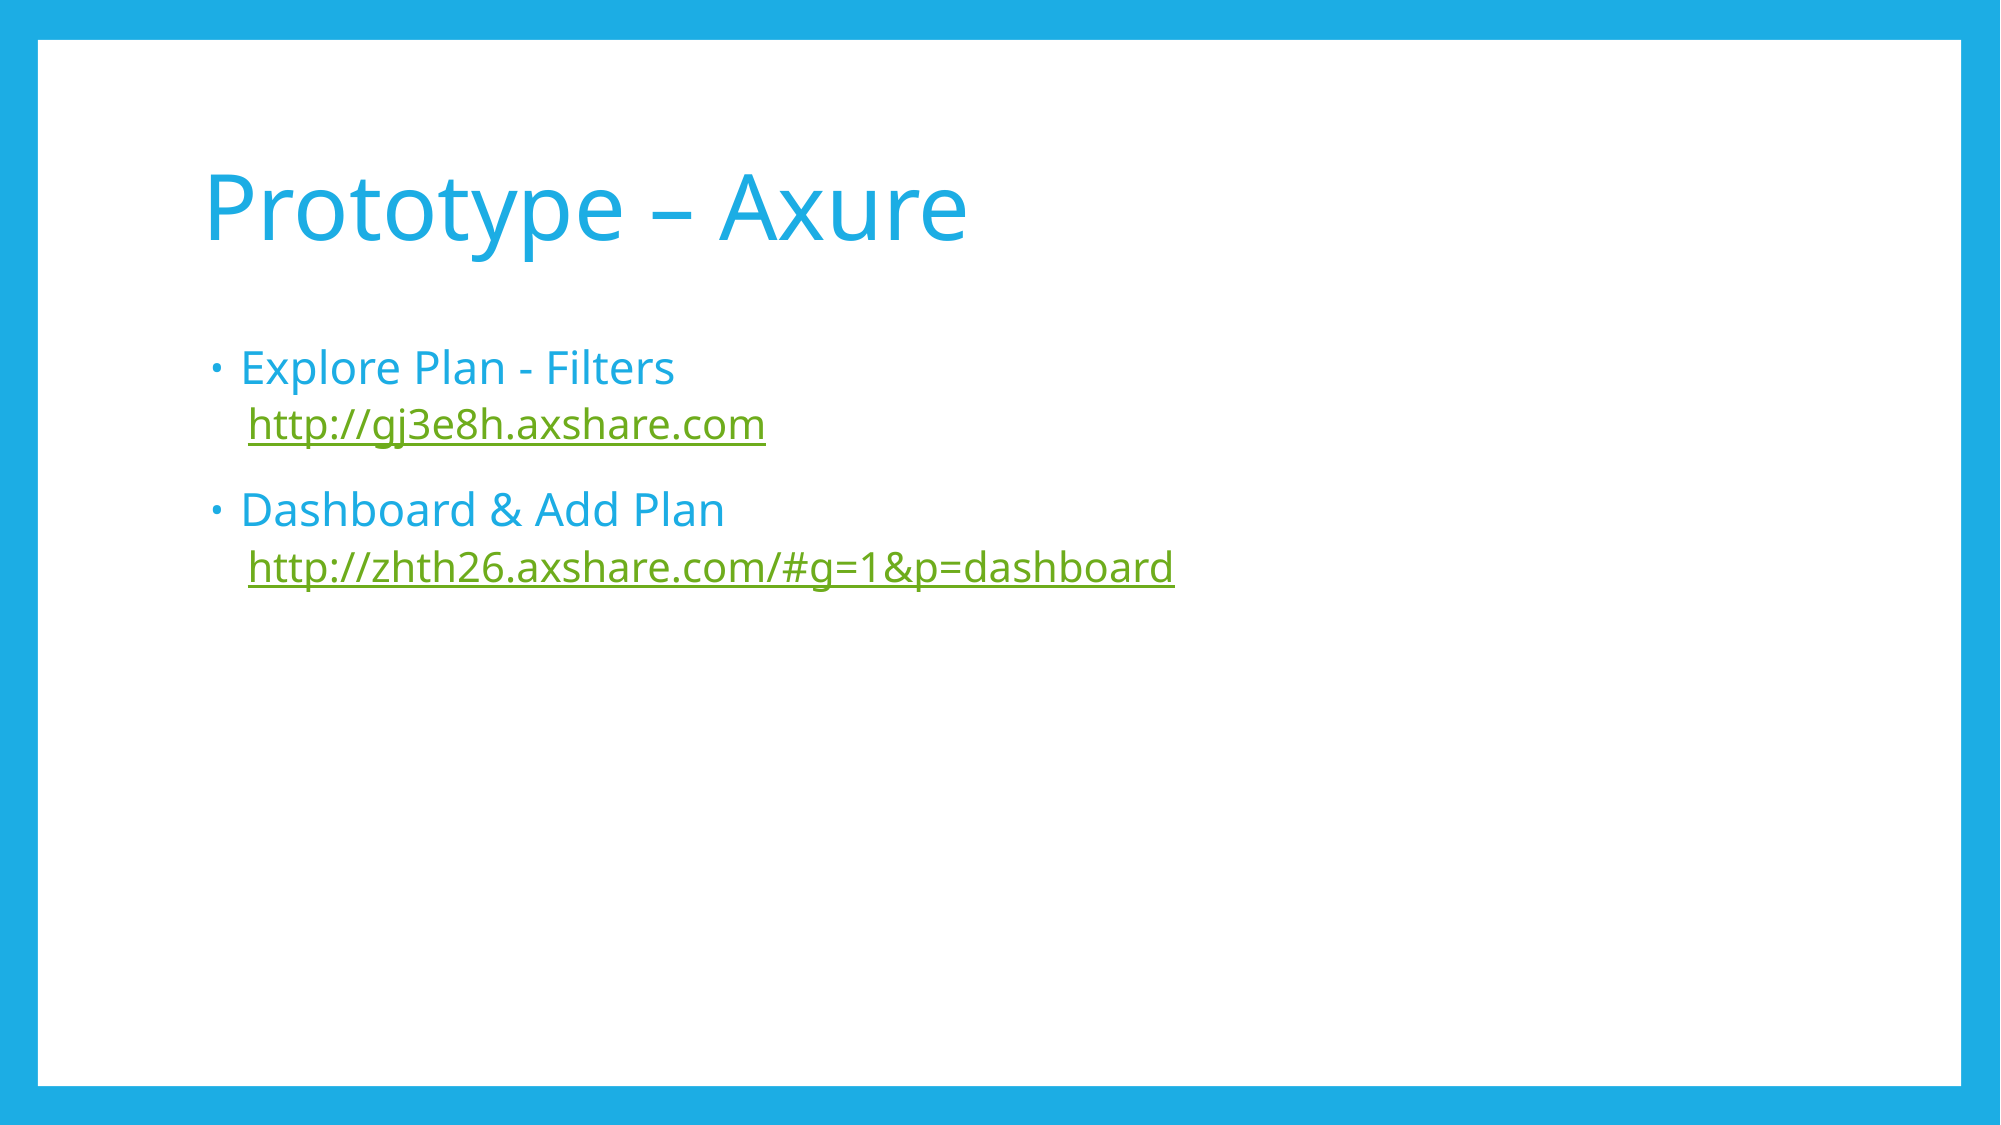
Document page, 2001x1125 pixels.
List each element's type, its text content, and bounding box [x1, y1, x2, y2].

title Prototype – Axure [187, 99, 1808, 323]
list Explore Plan - Filters http://gj3e8h.axshare.com Dashboard & Add Plan http://zhth26.axshare.com/#g=1&p=dashboard [187, 337, 1808, 1000]
